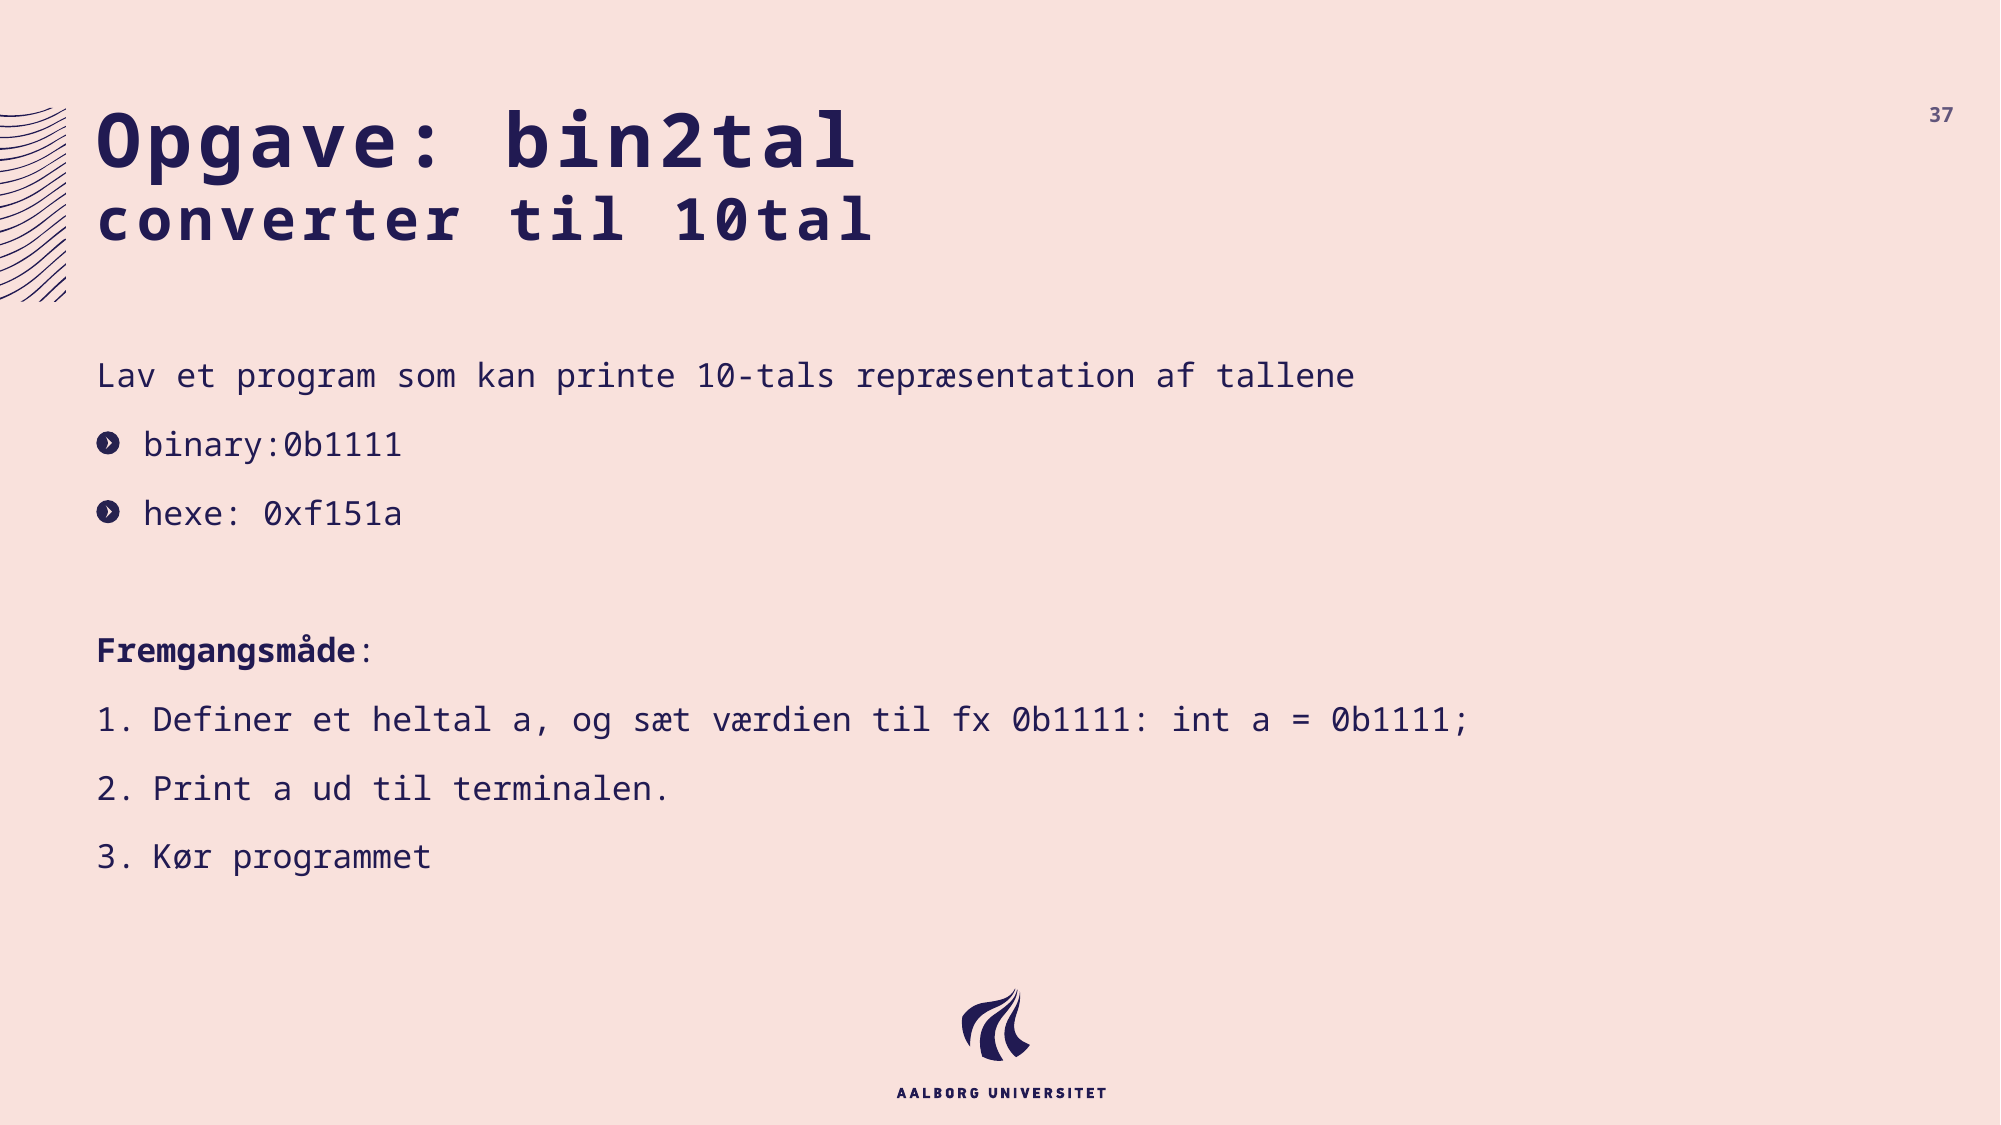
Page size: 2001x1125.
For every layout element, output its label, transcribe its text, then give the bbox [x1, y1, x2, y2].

title Opgave: bin2tal converter til 10tal [96, 60, 1582, 303]
slide_number 37 [1860, 97, 1954, 135]
list Lav et program som kan printe 10-tals repræsentation af tallene binary:0b1111 hexe: 0xf151a Fremgangsmåde: Definer et heltal a, og sæt værdien til fx 0b1111: int a = 0b1111; Print a ud til terminalen. Kør programmet [96, 338, 1839, 947]
